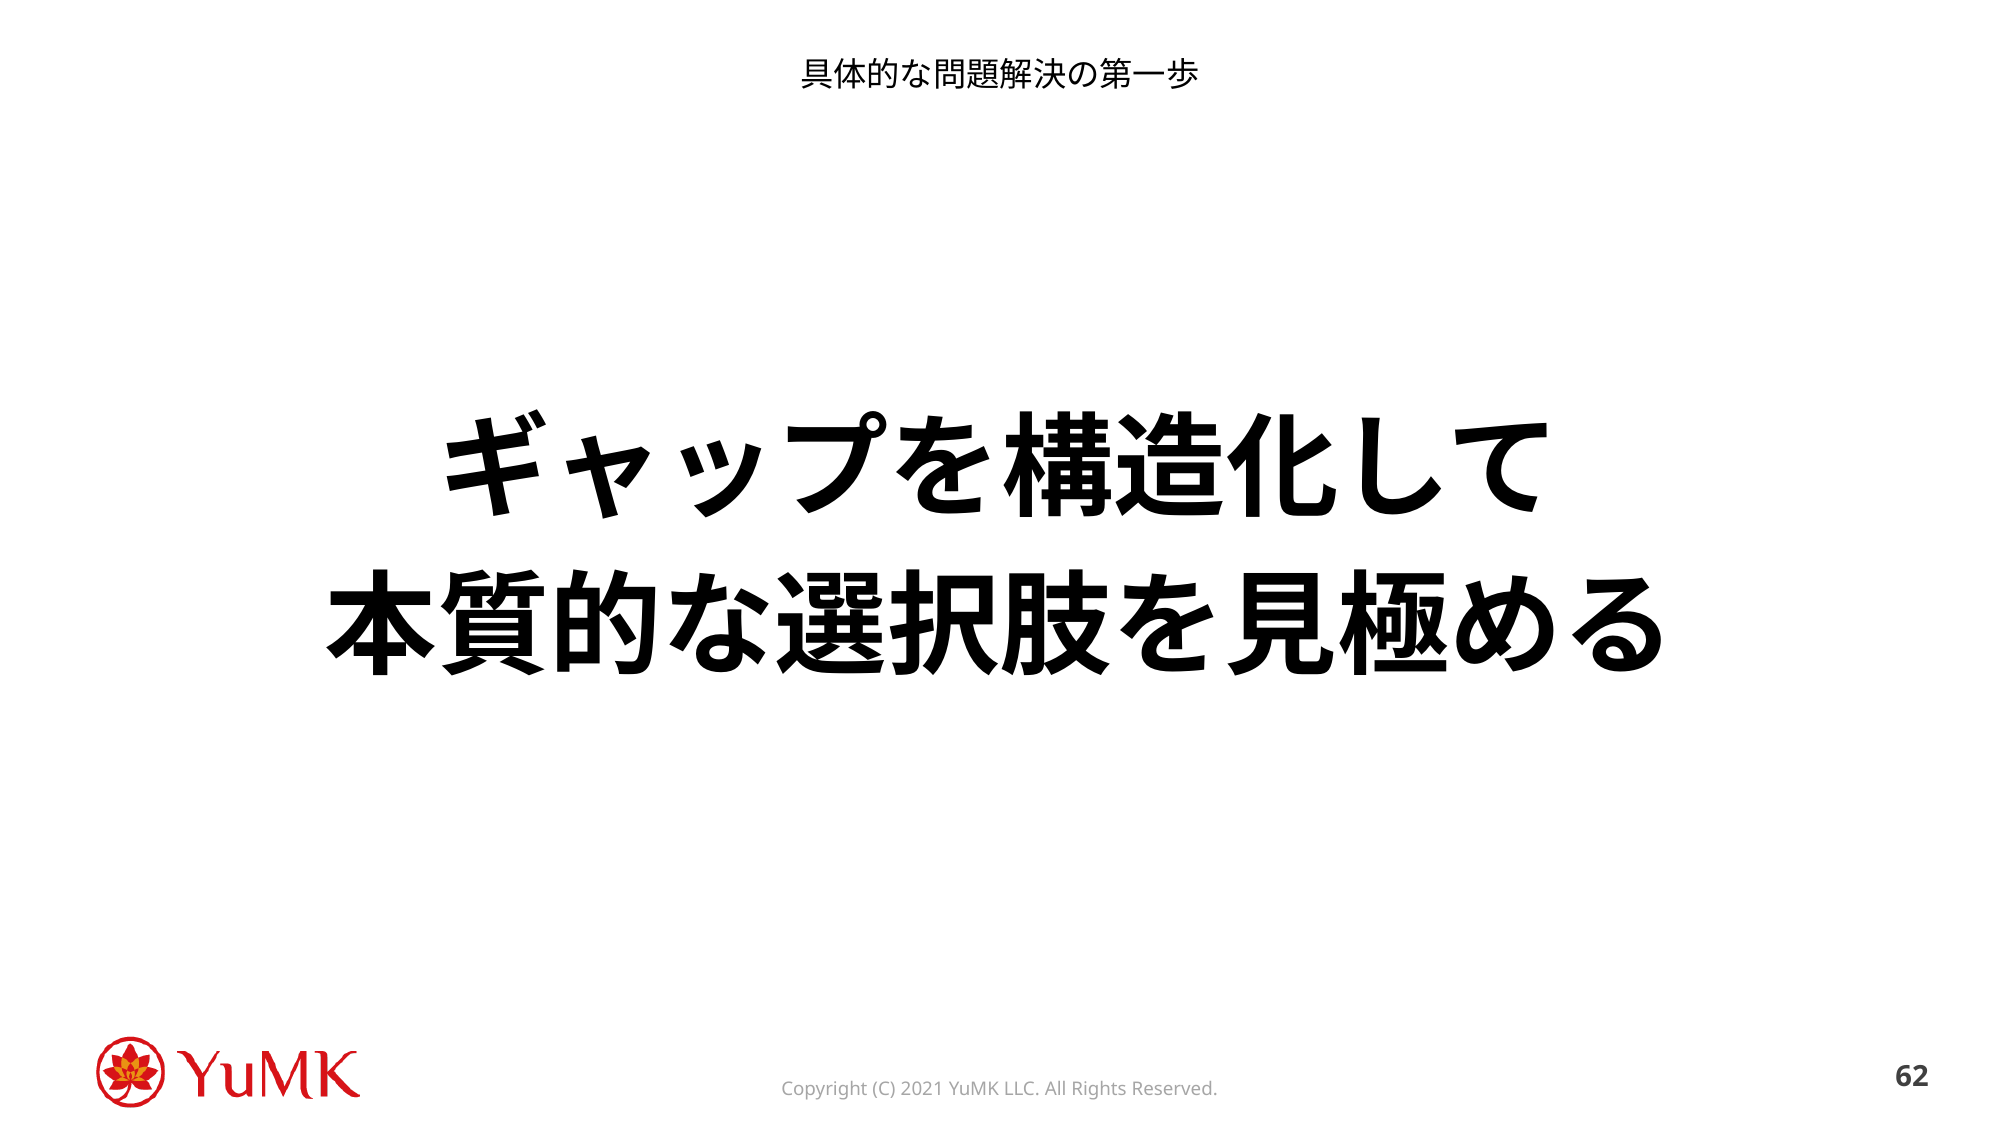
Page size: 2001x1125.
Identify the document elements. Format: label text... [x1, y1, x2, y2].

title 具体的な問題解決の第一歩 [99, 32, 1900, 72]
picture [90, 1035, 365, 1108]
slide_number 61 [1477, 1047, 1944, 1108]
list ギャップを構造化して 本質的な選択肢を見極める [99, 72, 1900, 874]
